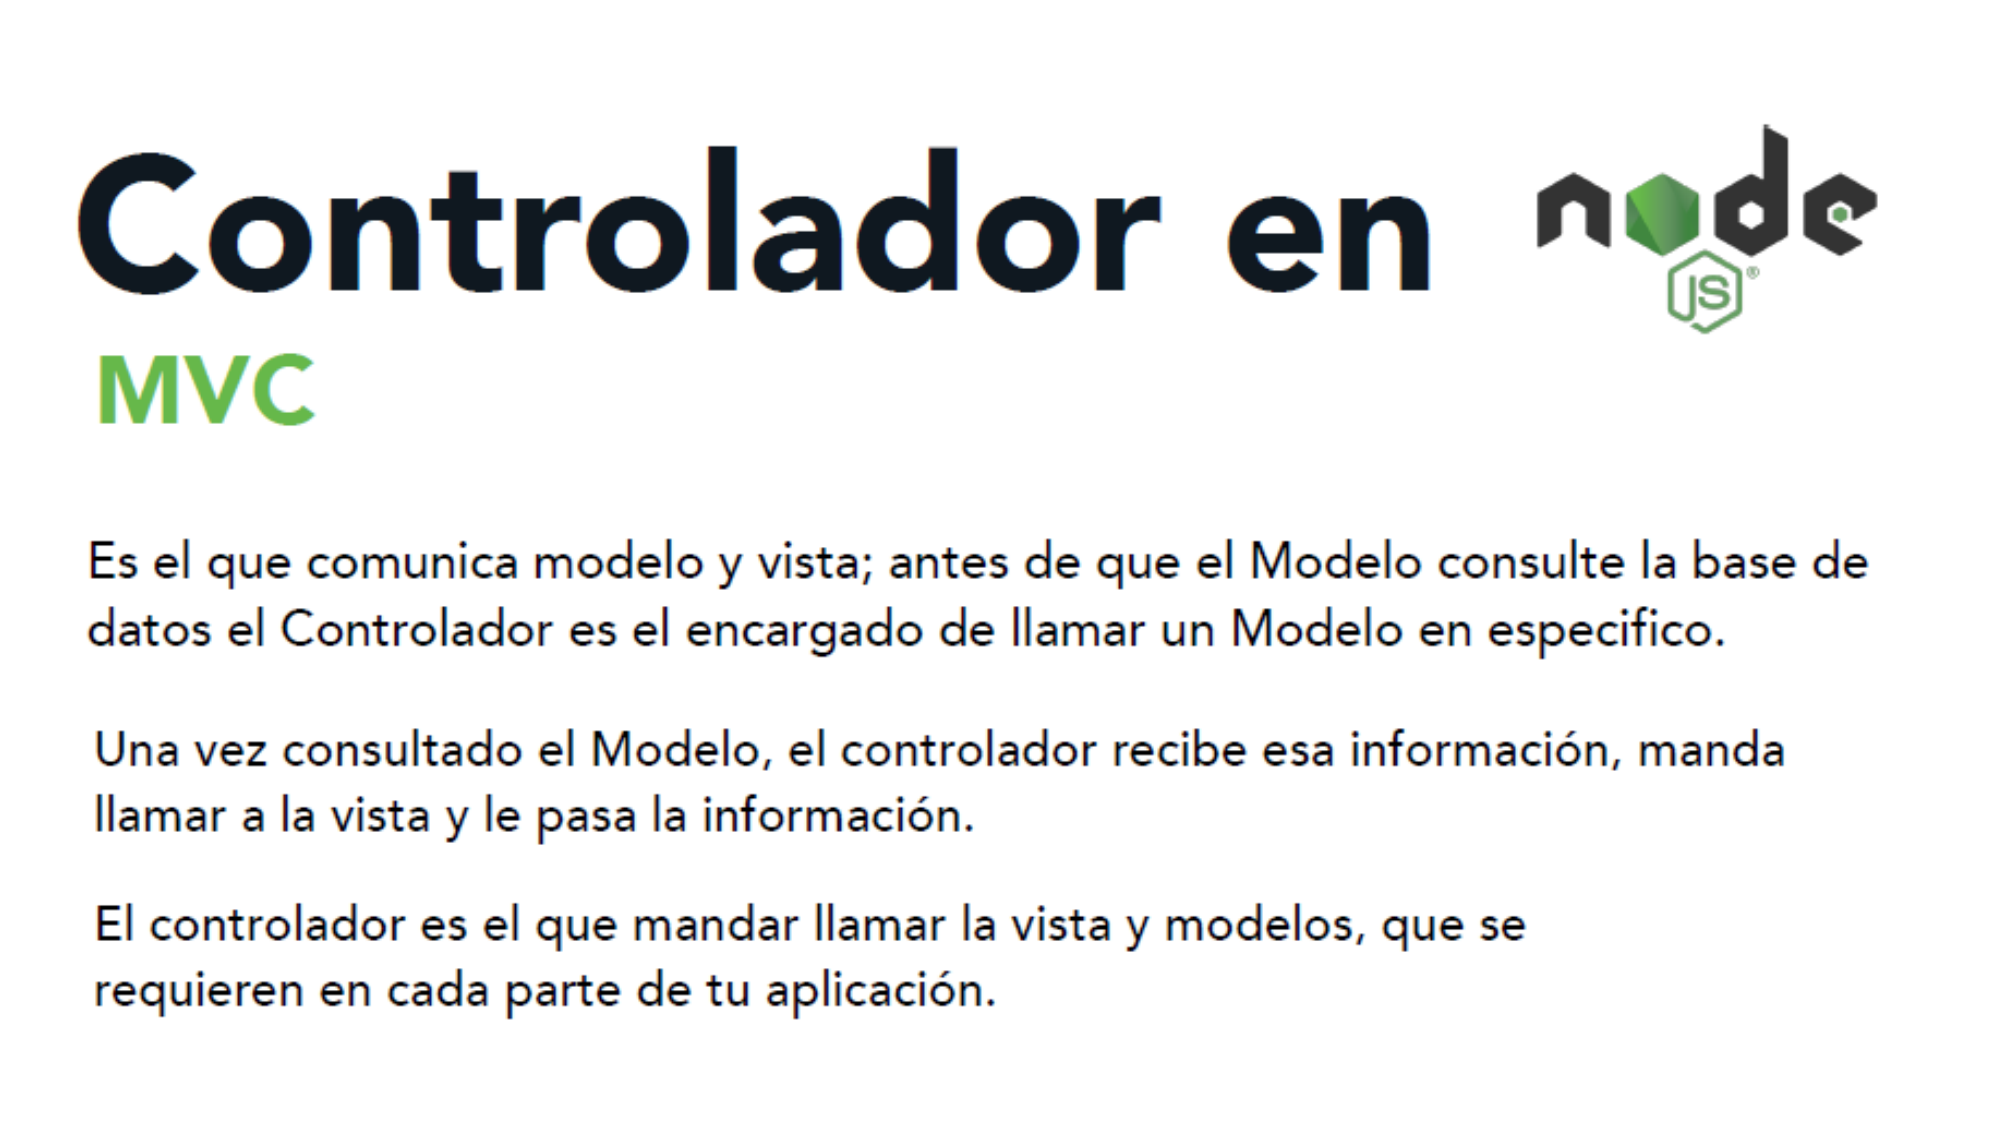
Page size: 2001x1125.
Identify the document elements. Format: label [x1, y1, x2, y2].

picture [20, 29, 1915, 1061]
